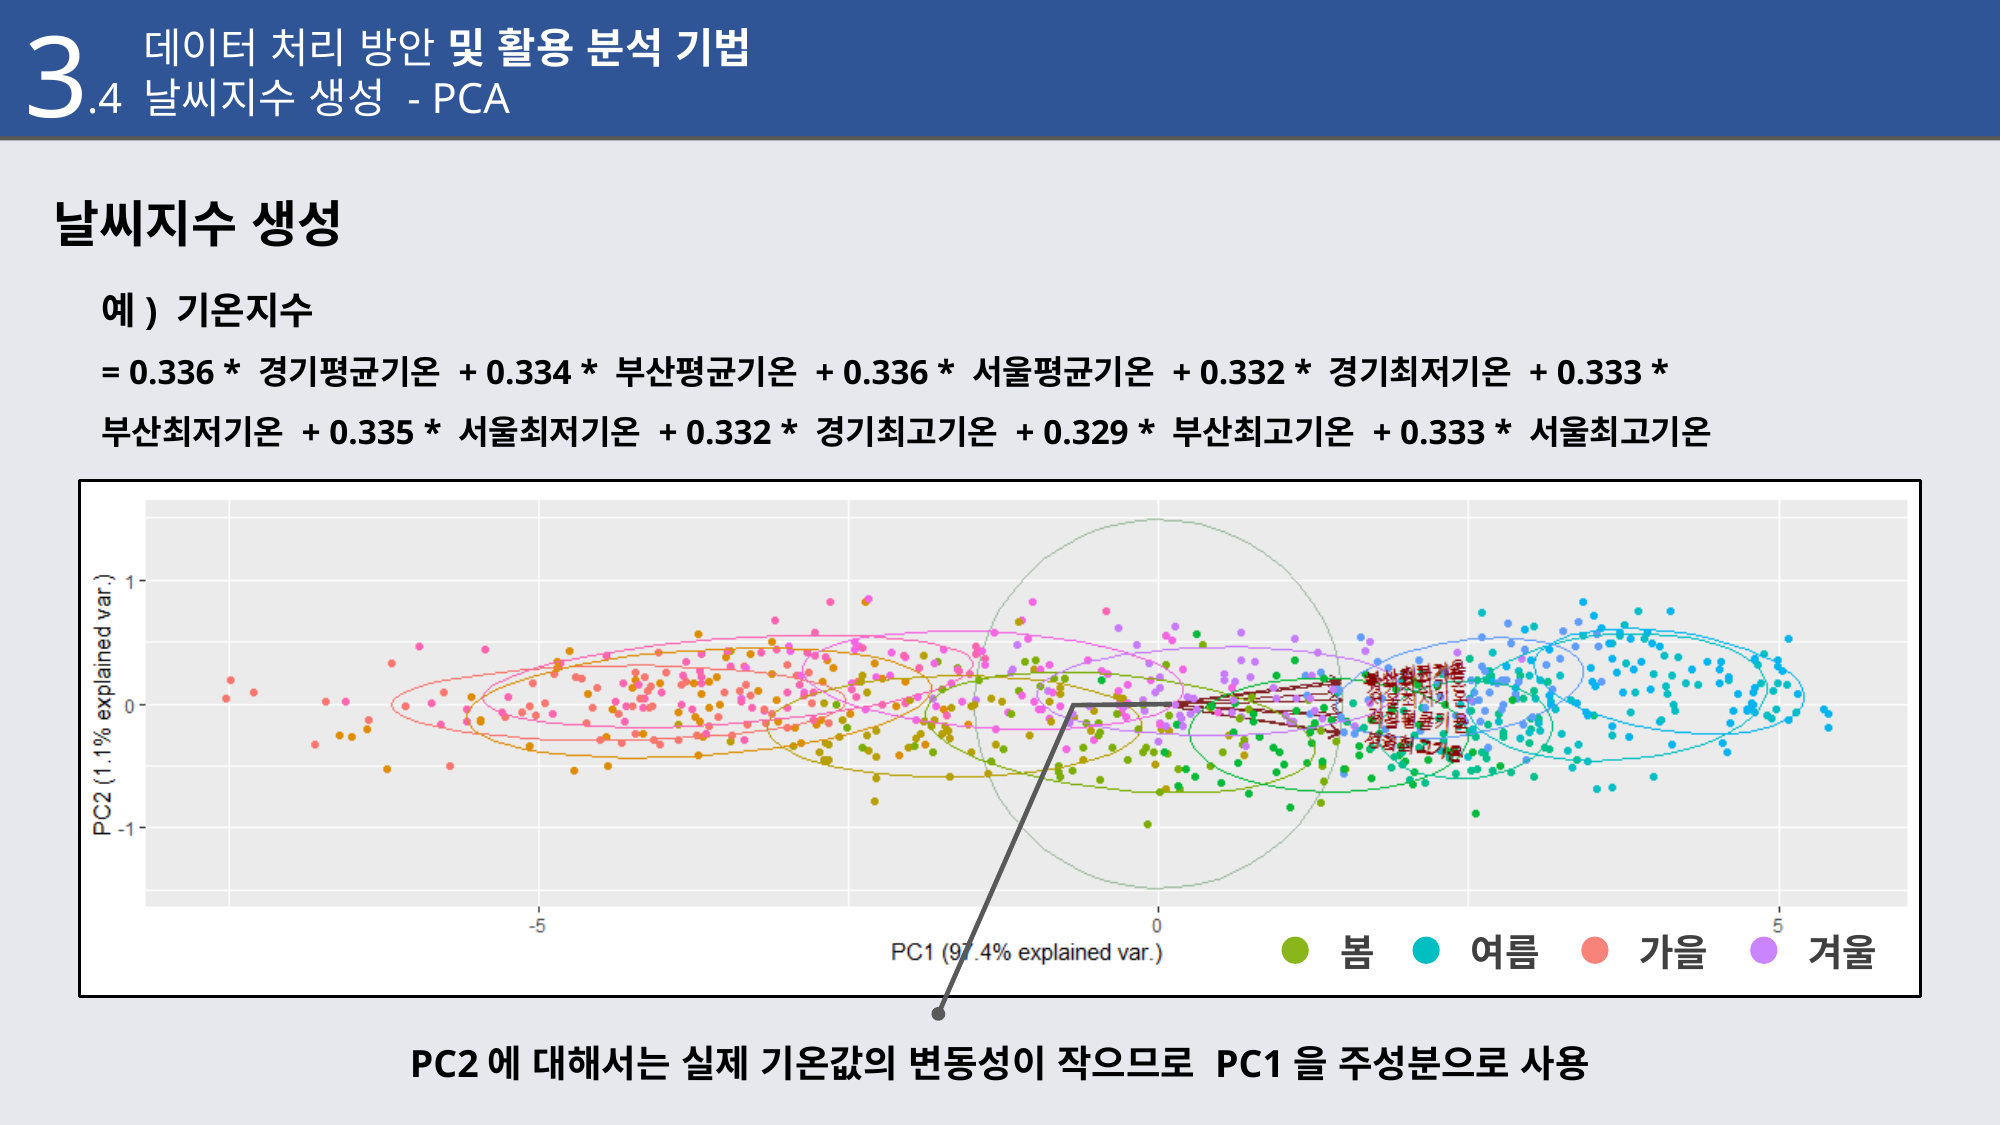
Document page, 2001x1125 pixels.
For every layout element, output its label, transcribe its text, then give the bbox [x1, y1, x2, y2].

text_box 예) 기온지수 = 0.336 * 경기평균기온 + 0.334 * 부산평균기온 + 0.336 * 서울평균기온 + 0.332 * 경기최저기온 + 0.333 * 부산최저기온 + 0.335 * 서울최저기온 + 0.332 * 경기최고기온 + 0.329 * 부산최고기온 + 0.333 * 서울최고기온 [86, 256, 1875, 459]
text_box 3 [10, 0, 82, 147]
text_box [932, 996, 948, 1021]
text_box 날씨지수 생성 [38, 154, 476, 260]
picture [80, 481, 1920, 996]
text_box PC2에 대해서는 실제 기온값의 변동성이 작으므로 PC1을 주성분으로 사용 [345, 1032, 1655, 1093]
text_box .1 데이터 처리 방안 및 활용 분석 기법 .4 날씨지수 생성 - PCA [82, 14, 833, 130]
